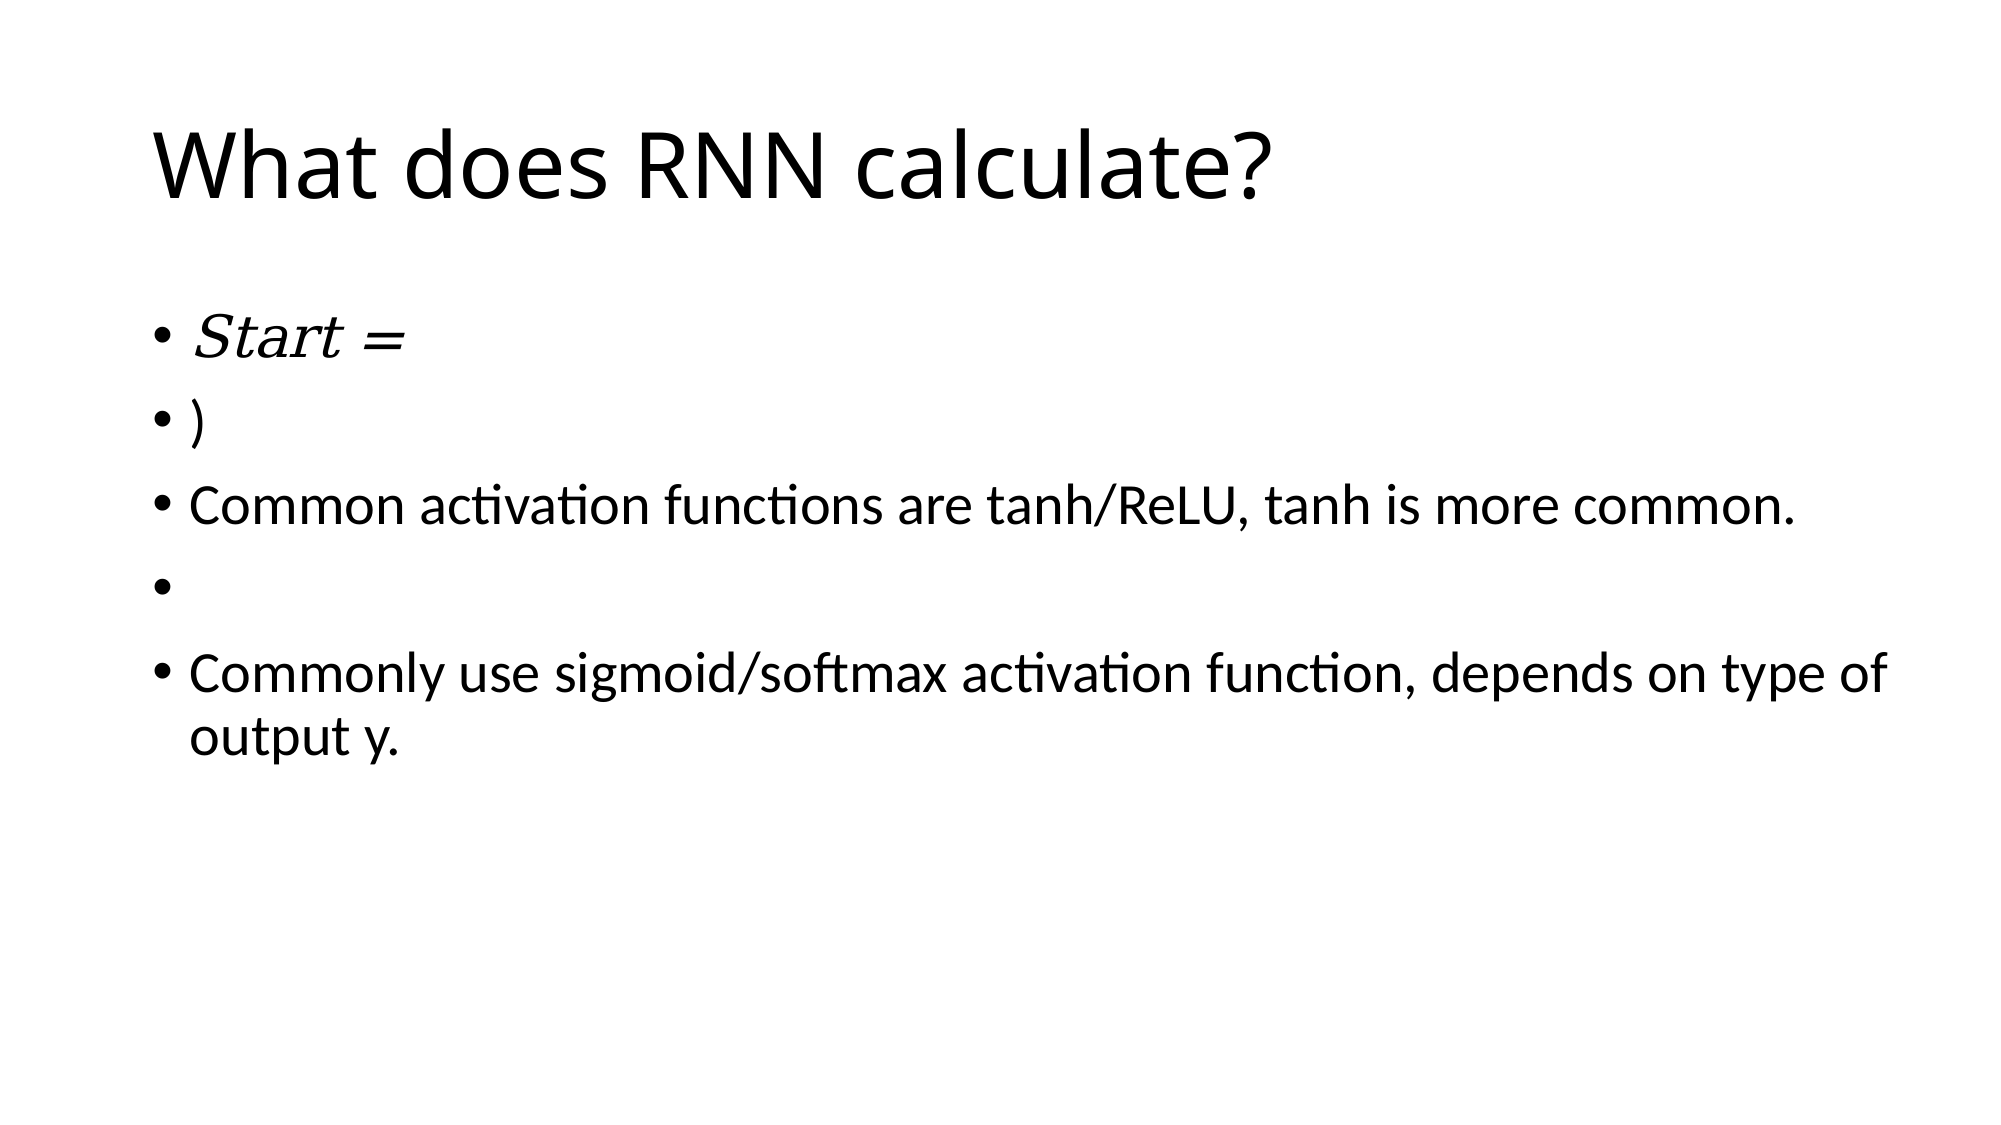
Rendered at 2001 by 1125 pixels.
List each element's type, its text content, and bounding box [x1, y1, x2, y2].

title What does RNN calculate? [137, 59, 1863, 278]
